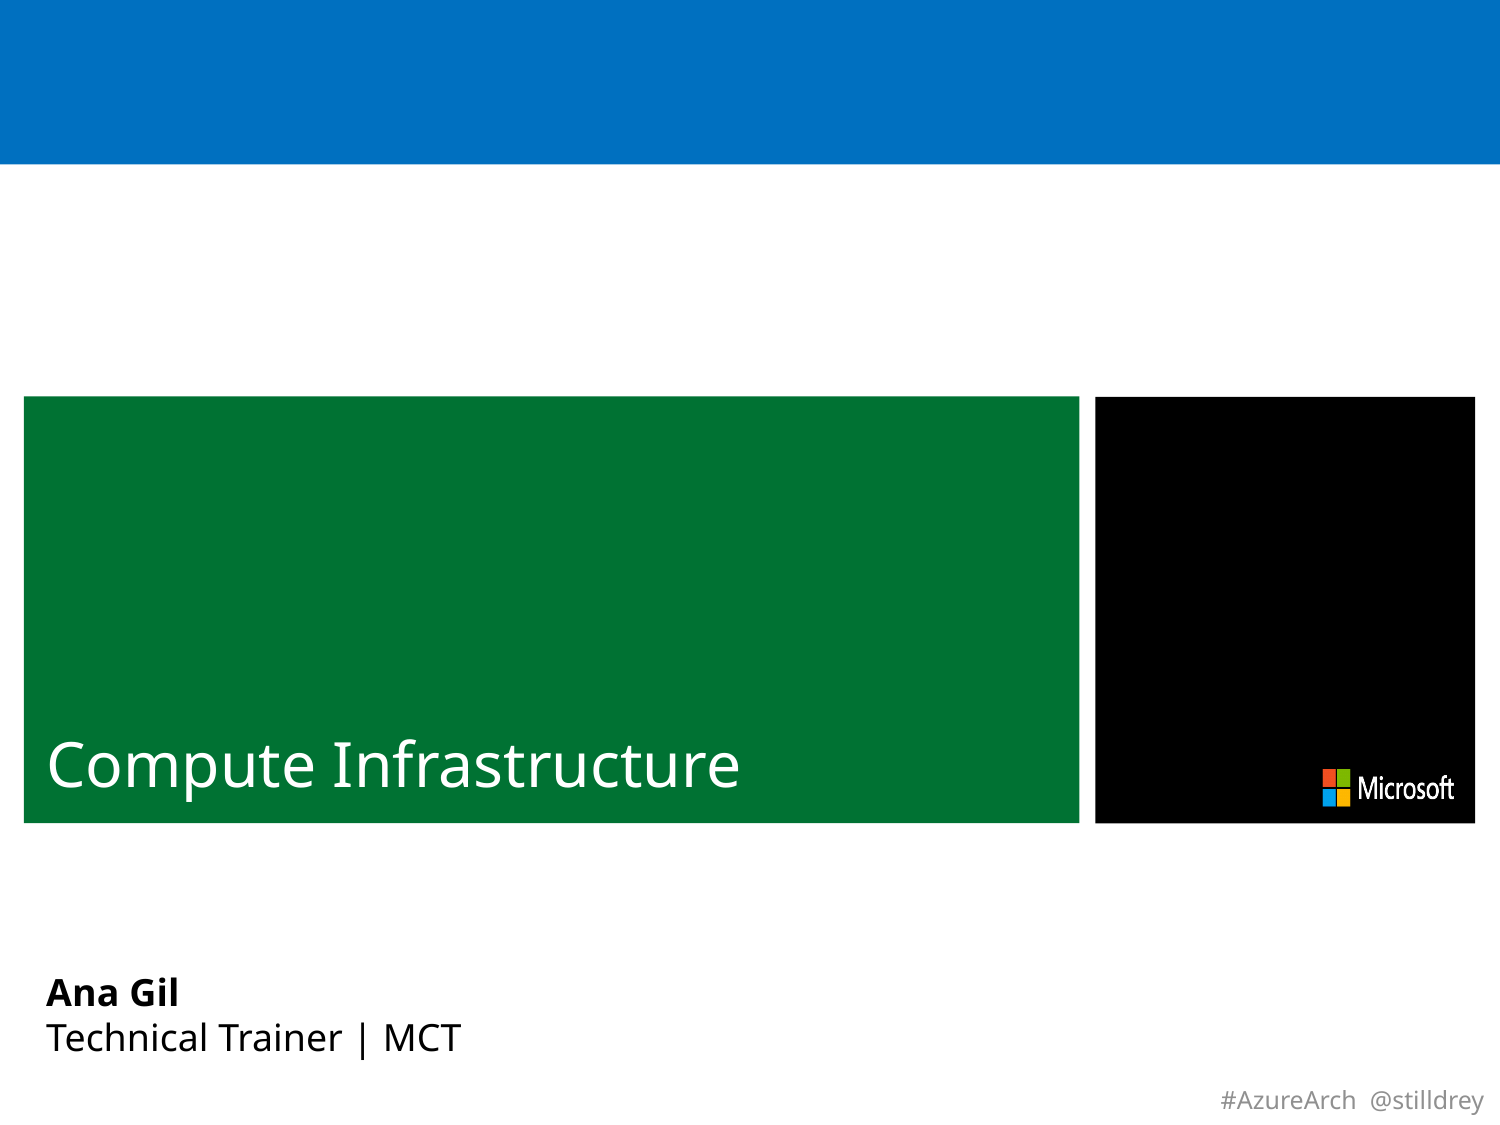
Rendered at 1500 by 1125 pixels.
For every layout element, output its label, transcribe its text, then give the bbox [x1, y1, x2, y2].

subtitle Ana Gil Technical Trainer | MCT [23, 841, 1080, 1082]
title Compute Infrastructure [23, 395, 1080, 824]
picture [1320, 759, 1460, 815]
